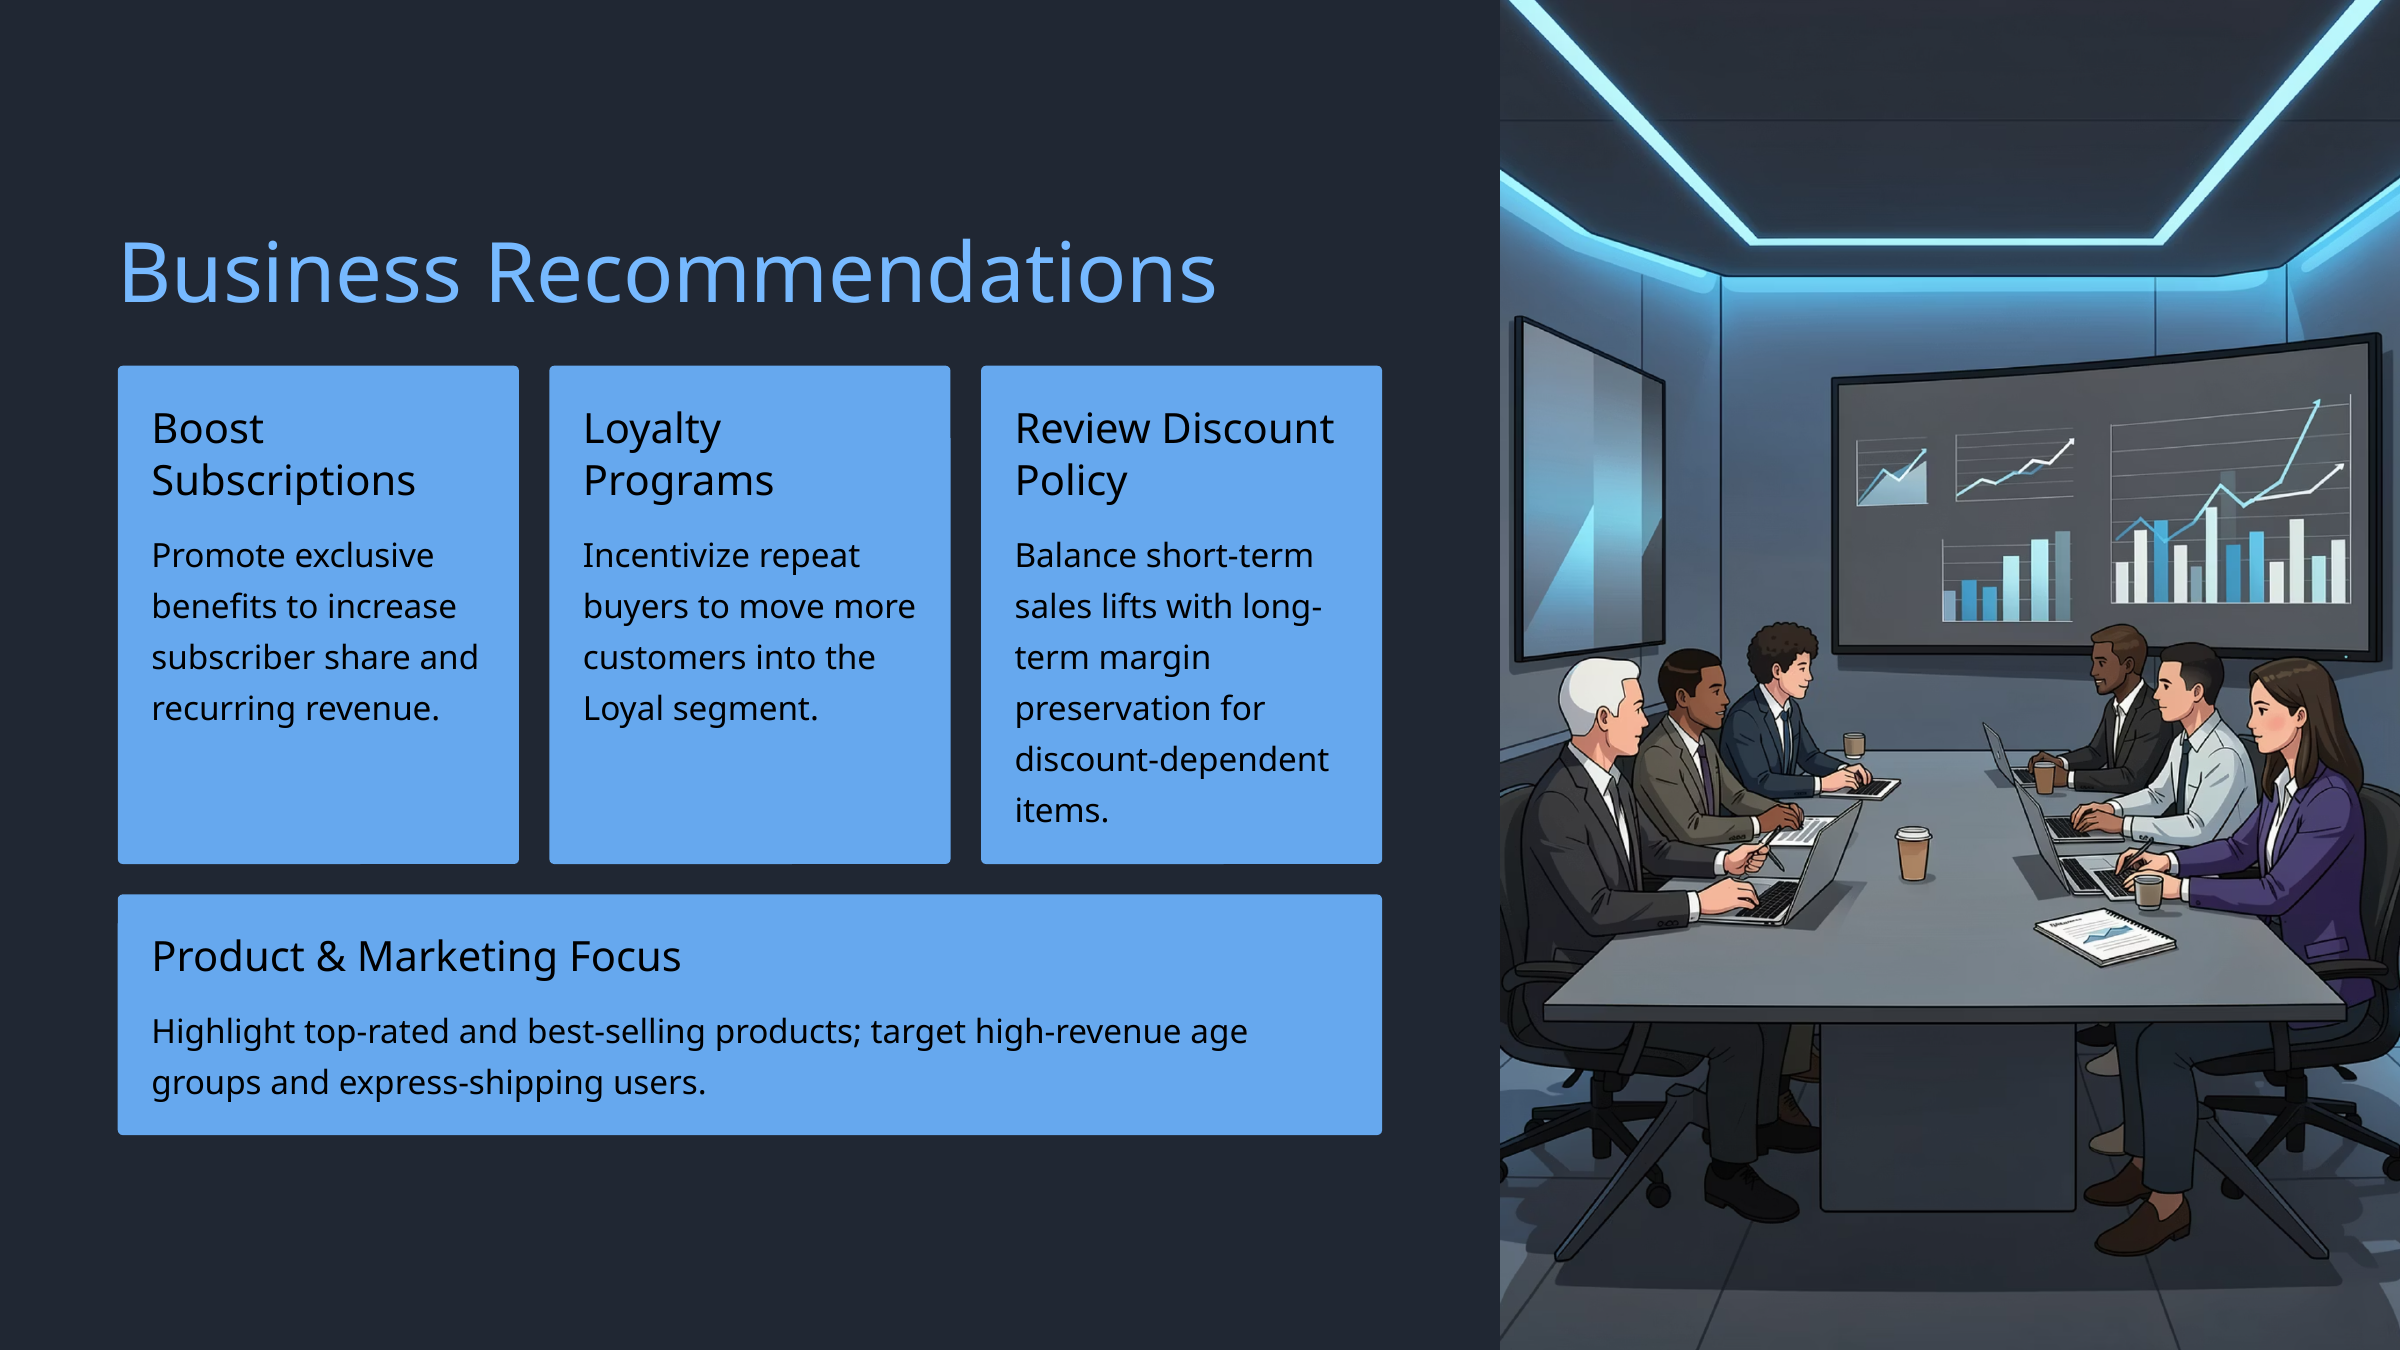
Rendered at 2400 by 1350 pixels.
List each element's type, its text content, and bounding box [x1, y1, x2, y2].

text_box Loyalty Programs [582, 399, 917, 505]
text_box Product & Marketing Focus [151, 928, 688, 981]
text_box Boost Subscriptions [151, 399, 486, 505]
text_box [117, 894, 1383, 1136]
text_box Balance short-term sales lifts with long-term margin preservation for discount-dependent items. [1014, 522, 1349, 831]
picture [1499, 0, 2400, 1350]
text_box Review Discount Policy [1014, 399, 1349, 505]
text_box [981, 365, 1383, 865]
text_box [549, 365, 951, 865]
text_box Business Recommendations [117, 214, 1245, 320]
text_box Highlight top-rated and best-selling products; target high-revenue age groups and express-shipping users. [151, 998, 1349, 1102]
text_box Incentivize repeat buyers to move more customers into the Loyal segment. [582, 522, 917, 728]
text_box [117, 365, 519, 865]
text_box Promote exclusive benefits to increase subscriber share and recurring revenue. [151, 522, 486, 728]
